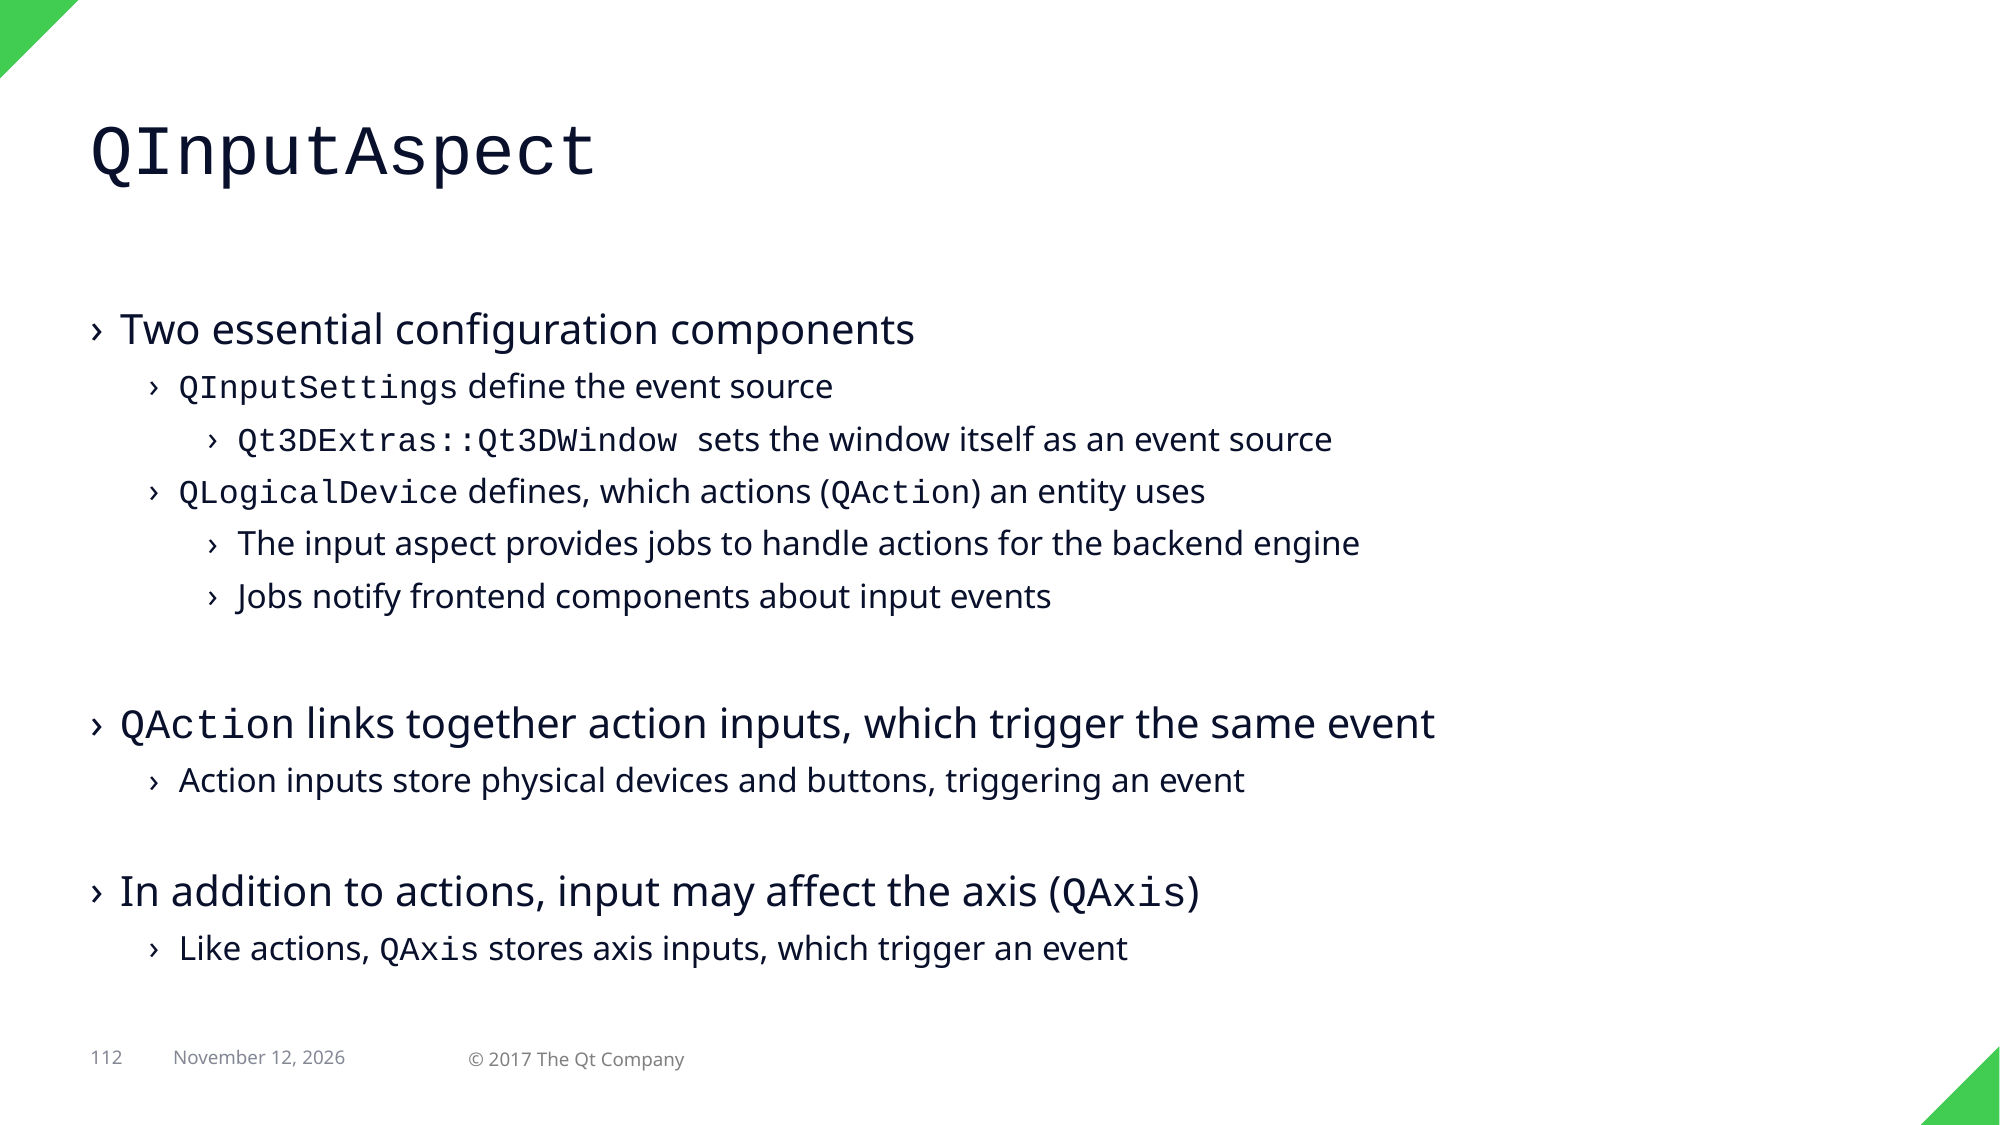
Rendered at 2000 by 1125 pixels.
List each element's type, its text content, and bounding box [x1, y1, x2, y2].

slide_number 112 [90, 1046, 173, 1071]
title QInputAspect [90, 113, 1910, 268]
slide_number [173, 1046, 468, 1071]
list Two essential configuration components QInputSettings define the event source Qt3DExtras::Qt3DWindow sets the window itself as an event source QLogicalDevice defines, which actions (QAction) an entity uses The input aspect provides jobs to handle actions for the backend engine Jobs notify frontend components about input events QAction links together action inputs, which trigger the same event Action inputs store physical devices and buttons, triggering an event In addition to actions, input may affect the axis (QAxis) Like actions, QAxis stores axis inputs, which trigger an event [90, 302, 1910, 1012]
footer © 2017 The Qt Company [468, 1046, 1910, 1071]
